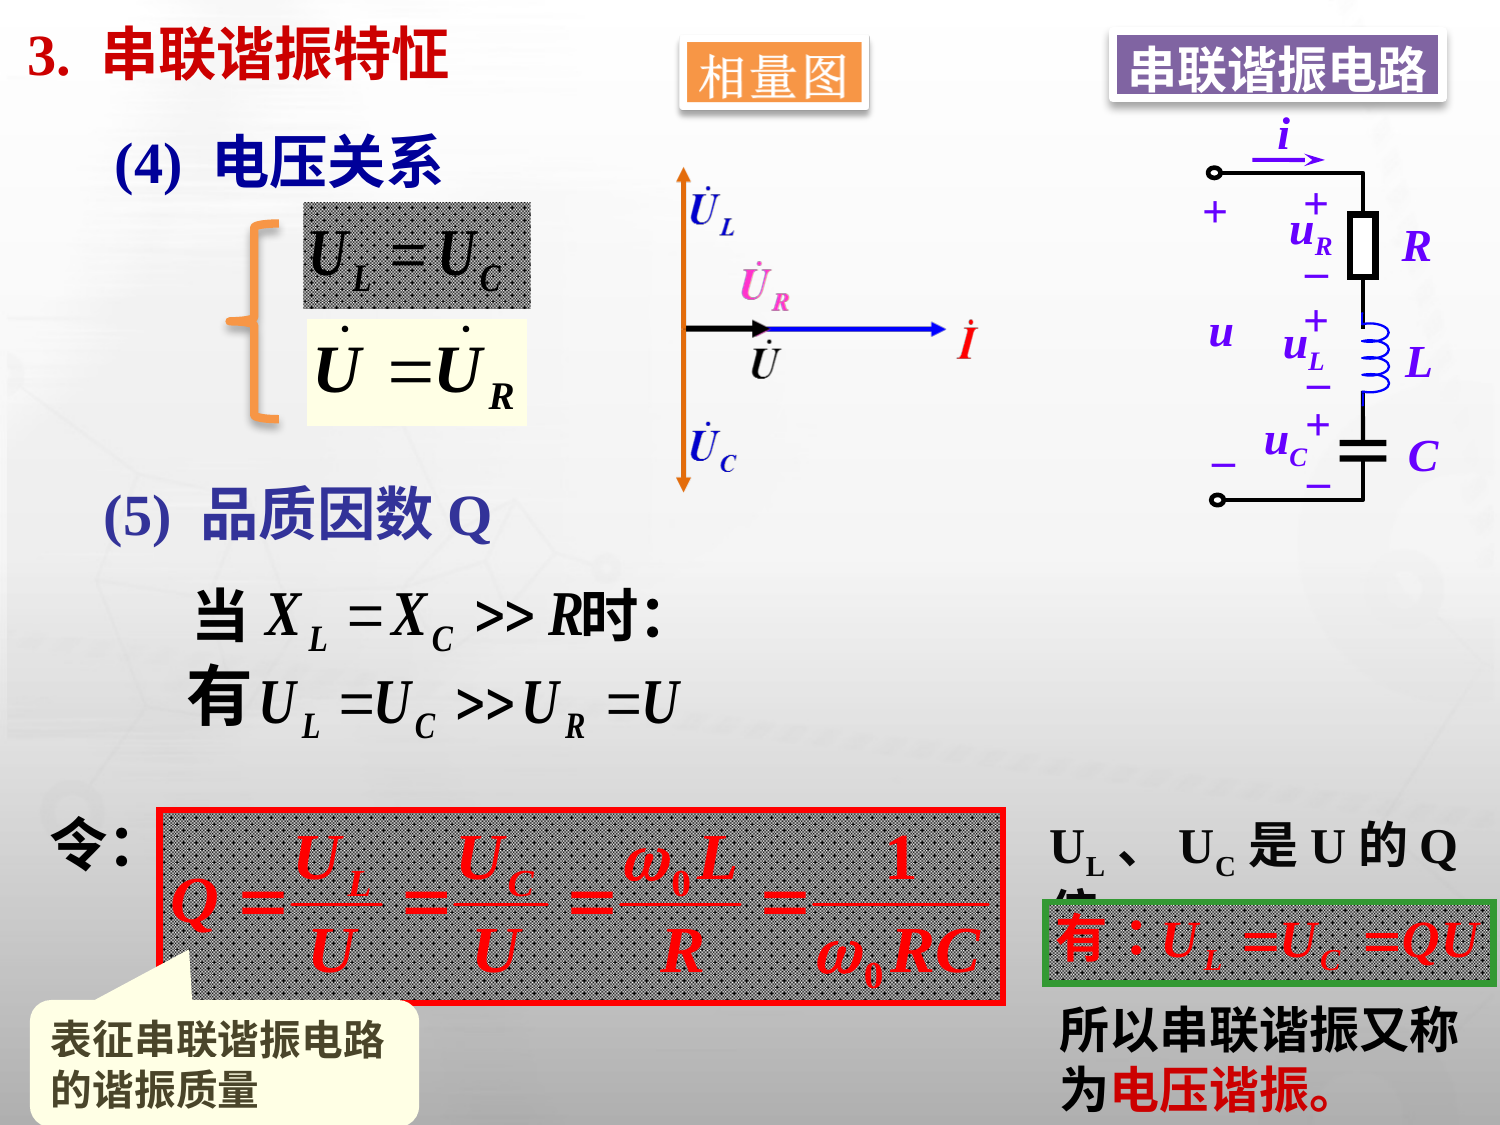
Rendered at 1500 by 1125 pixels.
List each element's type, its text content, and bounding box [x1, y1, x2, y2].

picture [0, 0, 1500, 1125]
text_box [306, 318, 528, 427]
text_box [1048, 904, 1491, 981]
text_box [302, 202, 532, 310]
text_box (4) 电压关系 [99, 117, 500, 203]
text_box [225, 219, 279, 424]
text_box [176, 571, 765, 668]
text_box 串联谐振电路 [1109, 27, 1447, 102]
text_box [33, 799, 1001, 1001]
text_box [1186, 101, 1455, 509]
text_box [170, 646, 695, 756]
title 3. 串联谐振特怔 [12, 12, 588, 100]
text_box 所以串联谐振又称为电压谐振。 [1044, 991, 1500, 1125]
text_box UL、UC是U的Q倍 [1035, 806, 1490, 950]
text_box 表征串联谐振电路的谐振质量 [29, 1010, 420, 1125]
text_box (5) 品质因数Q [89, 470, 508, 555]
